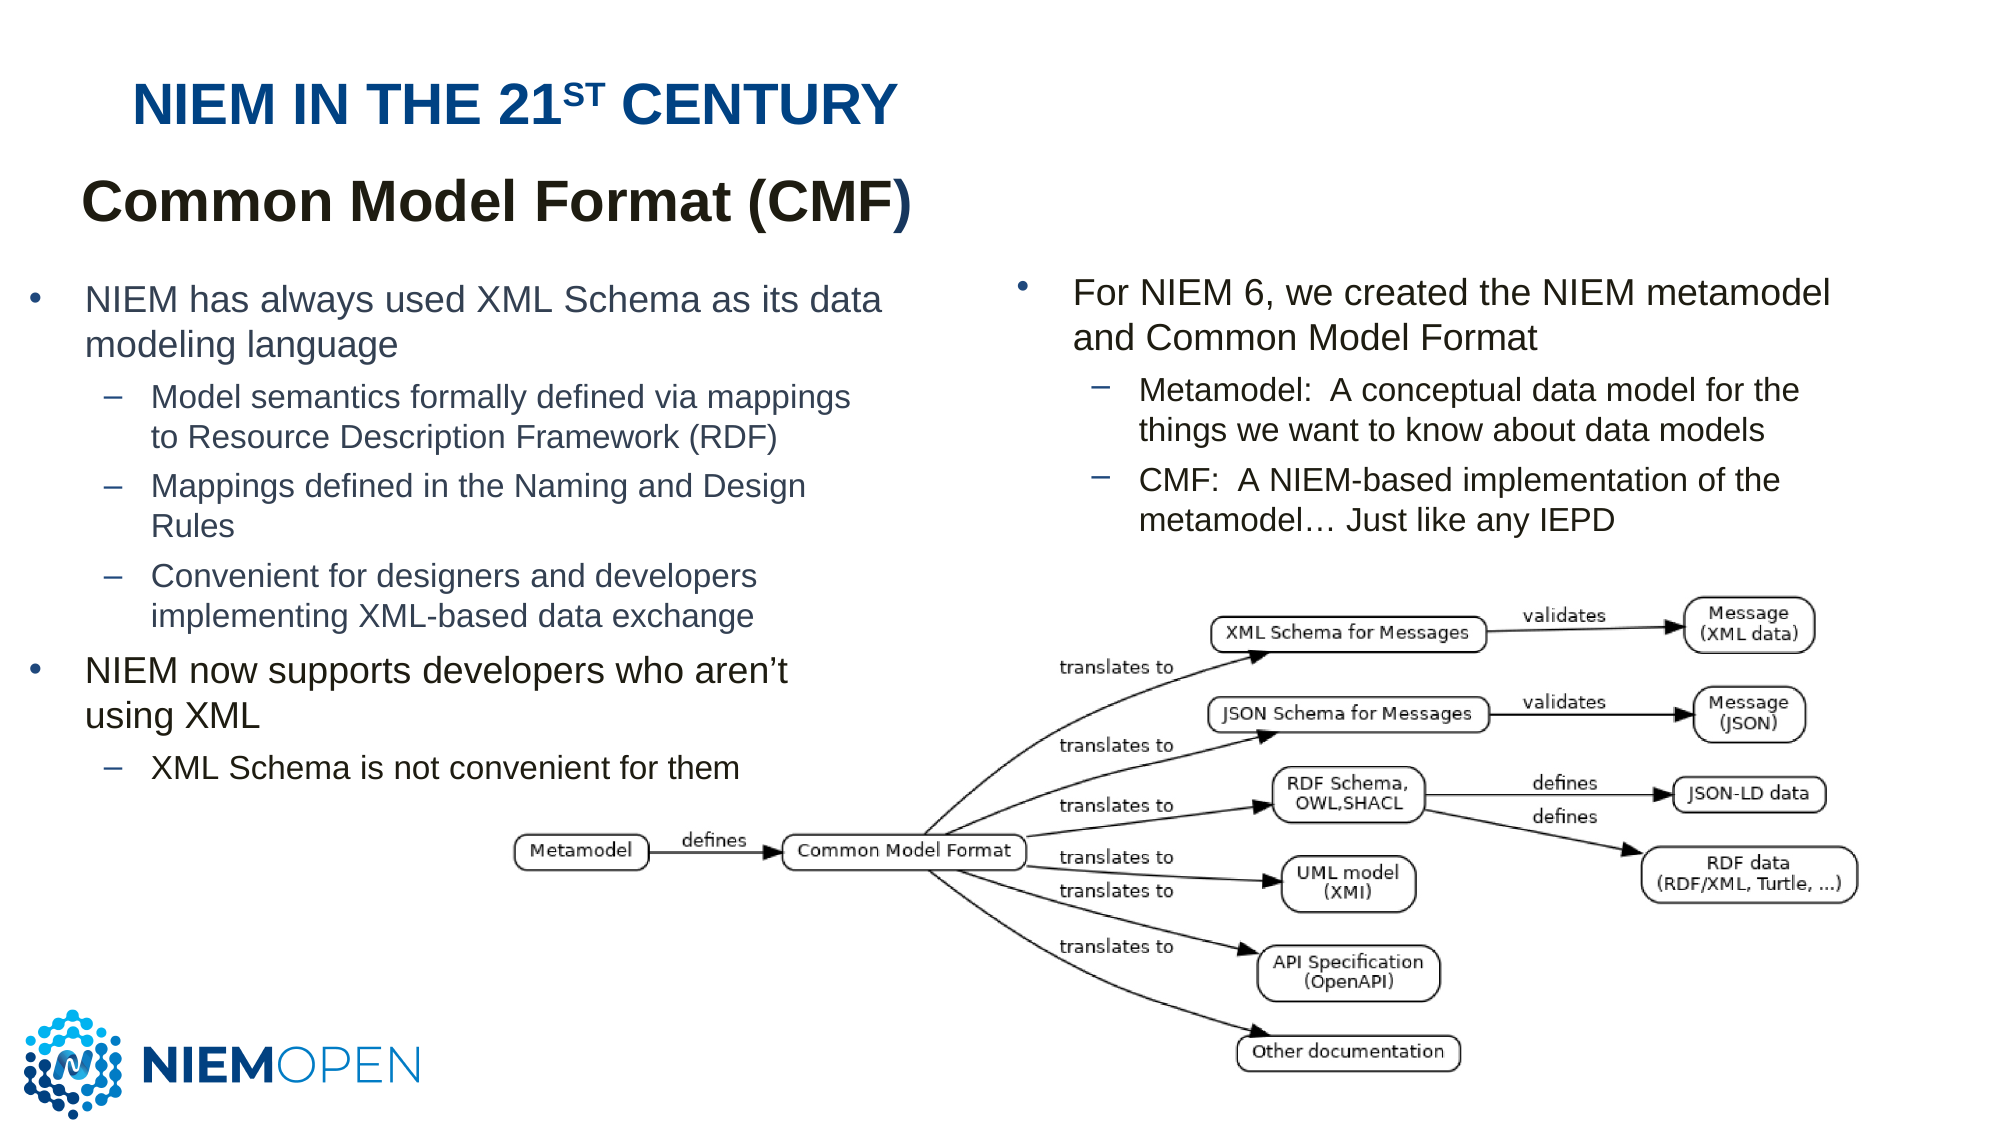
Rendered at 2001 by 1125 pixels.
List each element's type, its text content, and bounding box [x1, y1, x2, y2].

text_box For NIEM 6, we created the NIEM metamodel and Common Model Format Metamodel: A conceptual data model for the things we want to know about data models CMF: A NIEM-based implementation of the metamodel… Just like any IEPD [999, 260, 1869, 567]
title NIEM in the 21st century [99, 63, 1900, 254]
text_box Common Model Format (CMF) [66, 155, 929, 241]
list NIEM has always used XML Schema as its data modeling language Model semantics formally defined via mappings to Resource Description Framework (RDF) Mappings defined in the Naming and Design Rules Convenient for designers and developers implementing XML-based data exchange NIEM now supports developers who aren’t using XML XML Schema is not convenient for them [26, 260, 934, 913]
picture [473, 568, 1950, 1104]
picture [19, 1004, 424, 1125]
